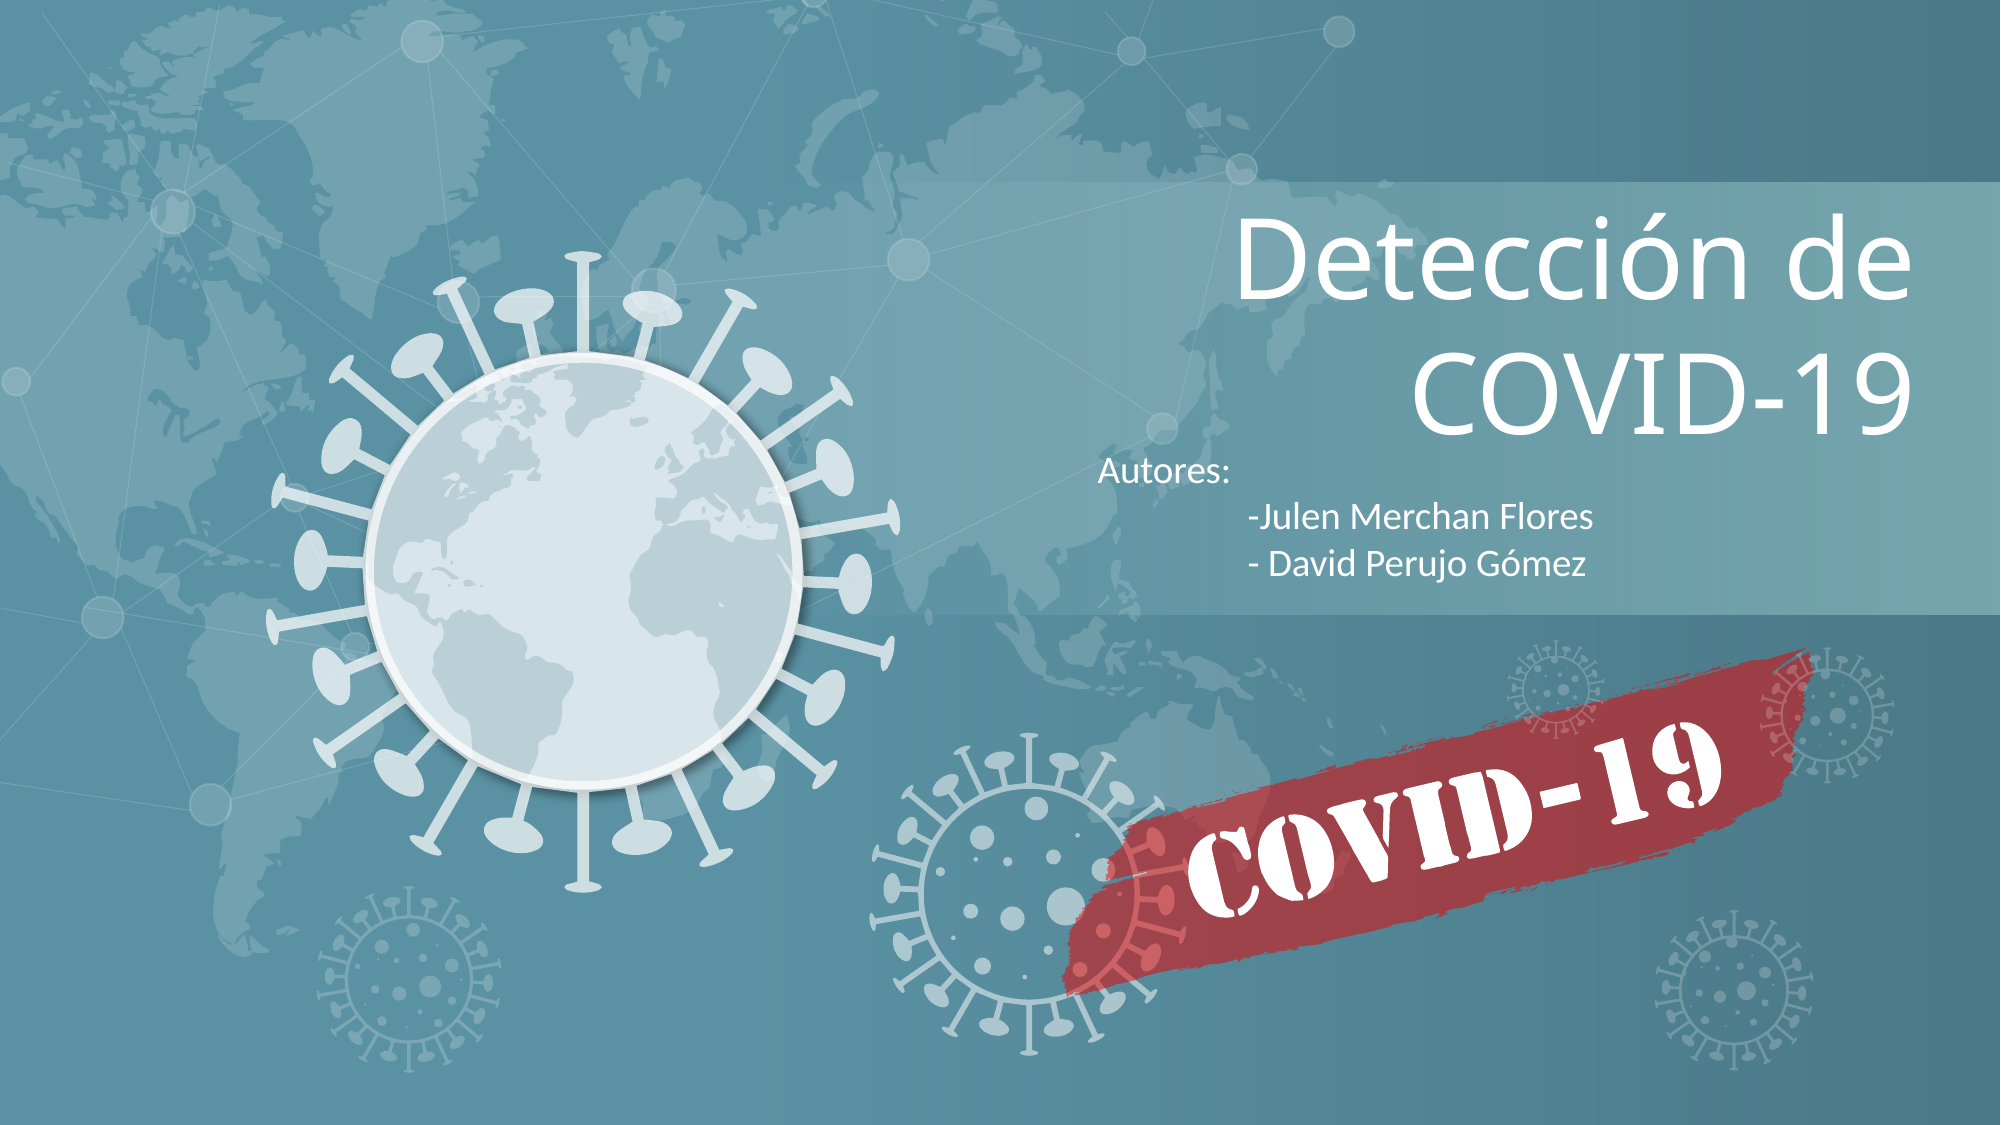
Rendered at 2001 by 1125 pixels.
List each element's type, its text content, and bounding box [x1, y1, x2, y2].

text_box [869, 732, 1074, 1056]
text_box [1806, 1006, 1812, 1016]
text_box [316, 893, 502, 1073]
text_box Autores: -Julen Merchan Flores - David Perujo Gómez [1083, 437, 1931, 592]
text_box [1083, 1017, 1105, 1043]
text_box [0, 182, 2000, 615]
text_box [1806, 647, 1895, 784]
text_box [1806, 971, 1814, 982]
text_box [265, 251, 901, 893]
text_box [1069, 628, 1806, 1017]
text_box Detección de COVID-19 [1082, 179, 1931, 465]
text_box [1666, 1017, 1800, 1071]
